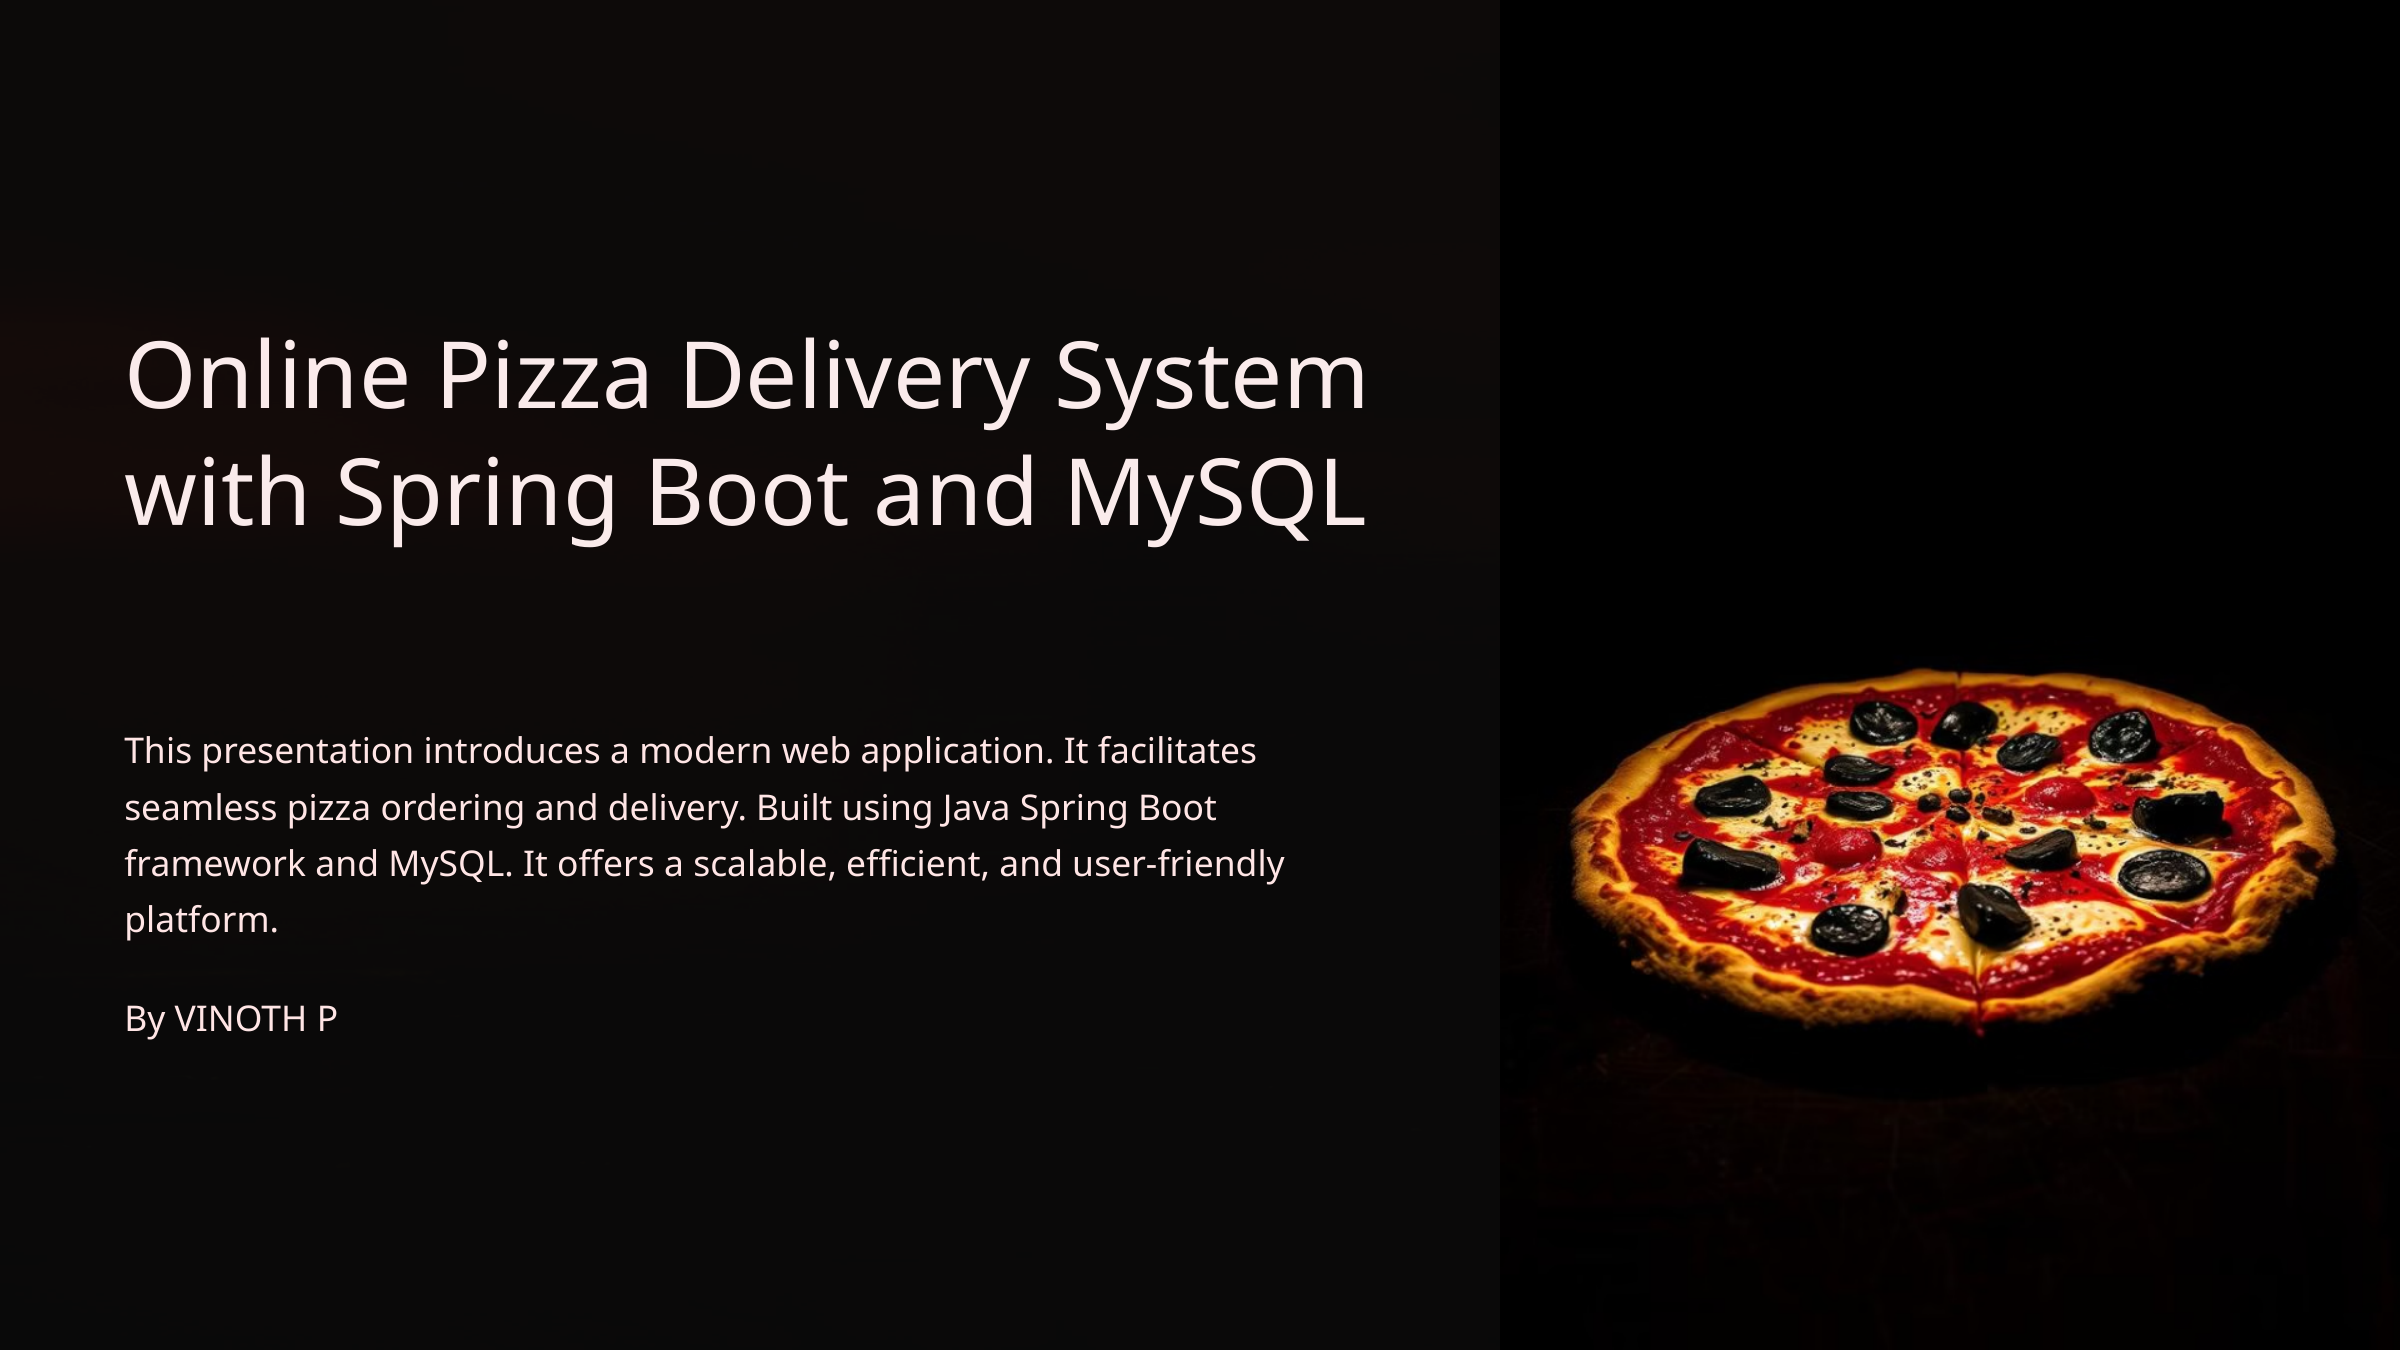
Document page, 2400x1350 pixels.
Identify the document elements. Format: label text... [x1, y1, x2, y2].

text_box This presentation introduces a modern web application. It facilitates seamless pizza ordering and delivery. Built using Java Spring Boot framework and MySQL. It offers a scalable, efficient, and user-friendly platform. [124, 714, 1376, 943]
text_box By VINOTH P [124, 982, 1376, 1040]
picture [1499, 0, 2400, 1350]
text_box Online Pizza Delivery System with Spring Boot and MySQL [124, 310, 1376, 662]
